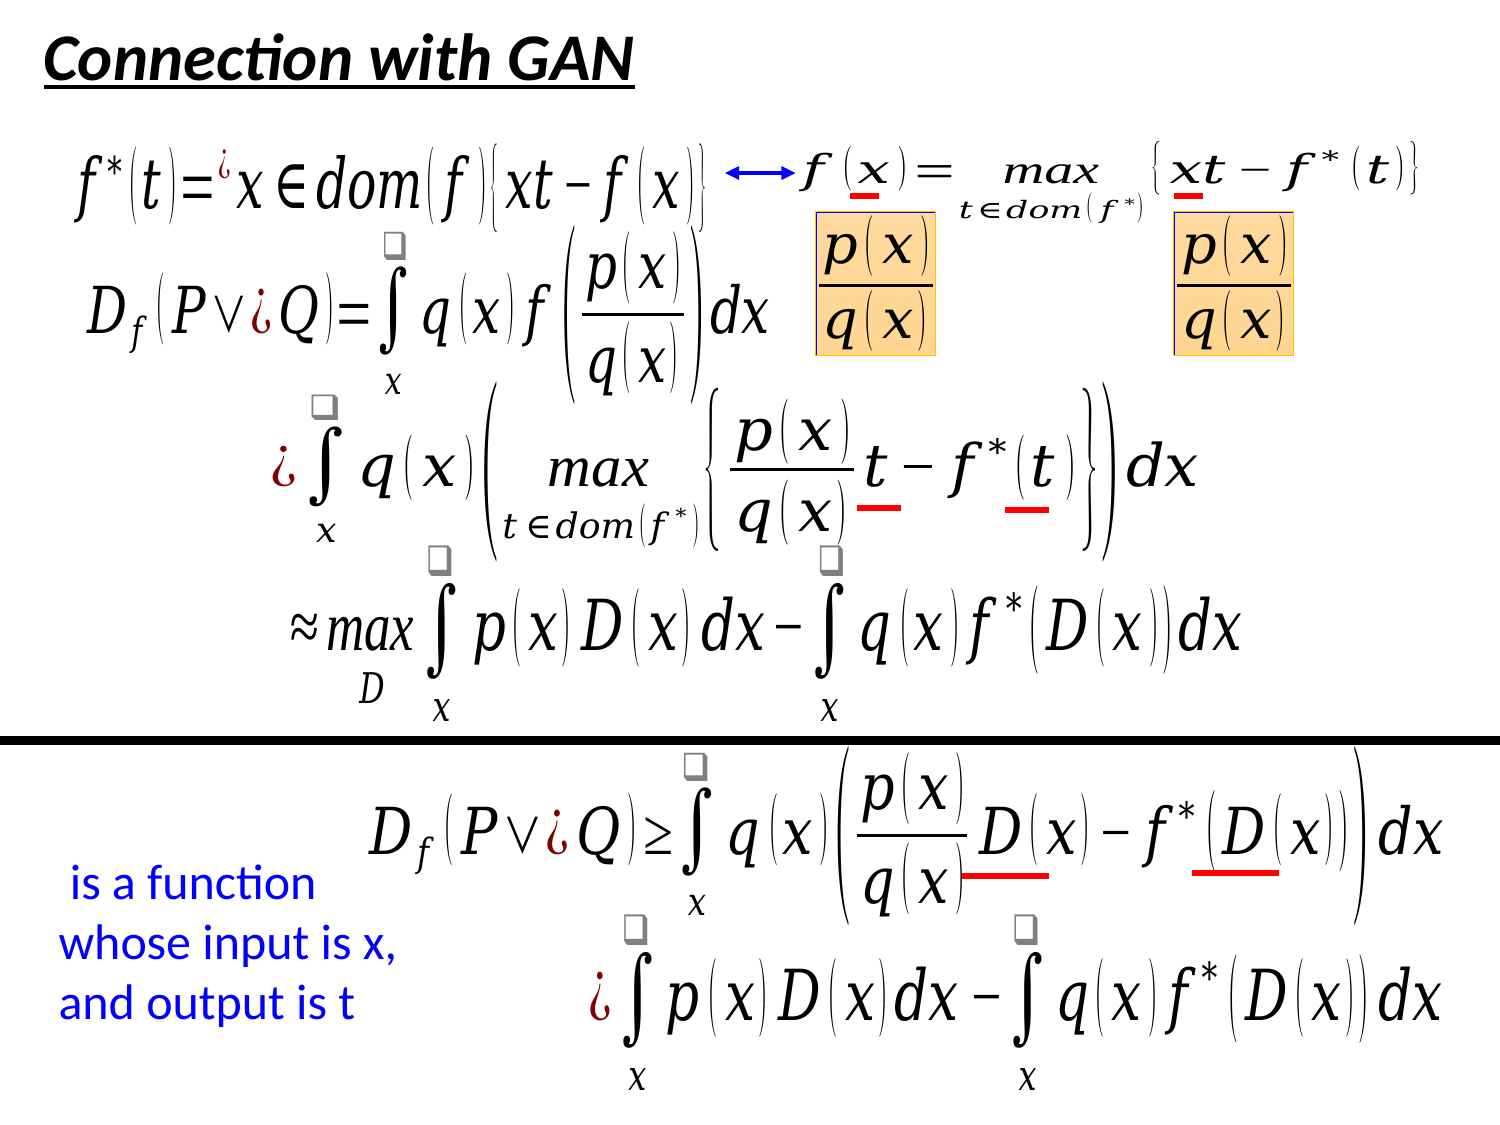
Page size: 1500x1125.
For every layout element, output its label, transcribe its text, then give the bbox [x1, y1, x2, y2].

text_box Connection with GAN [28, 6, 651, 101]
